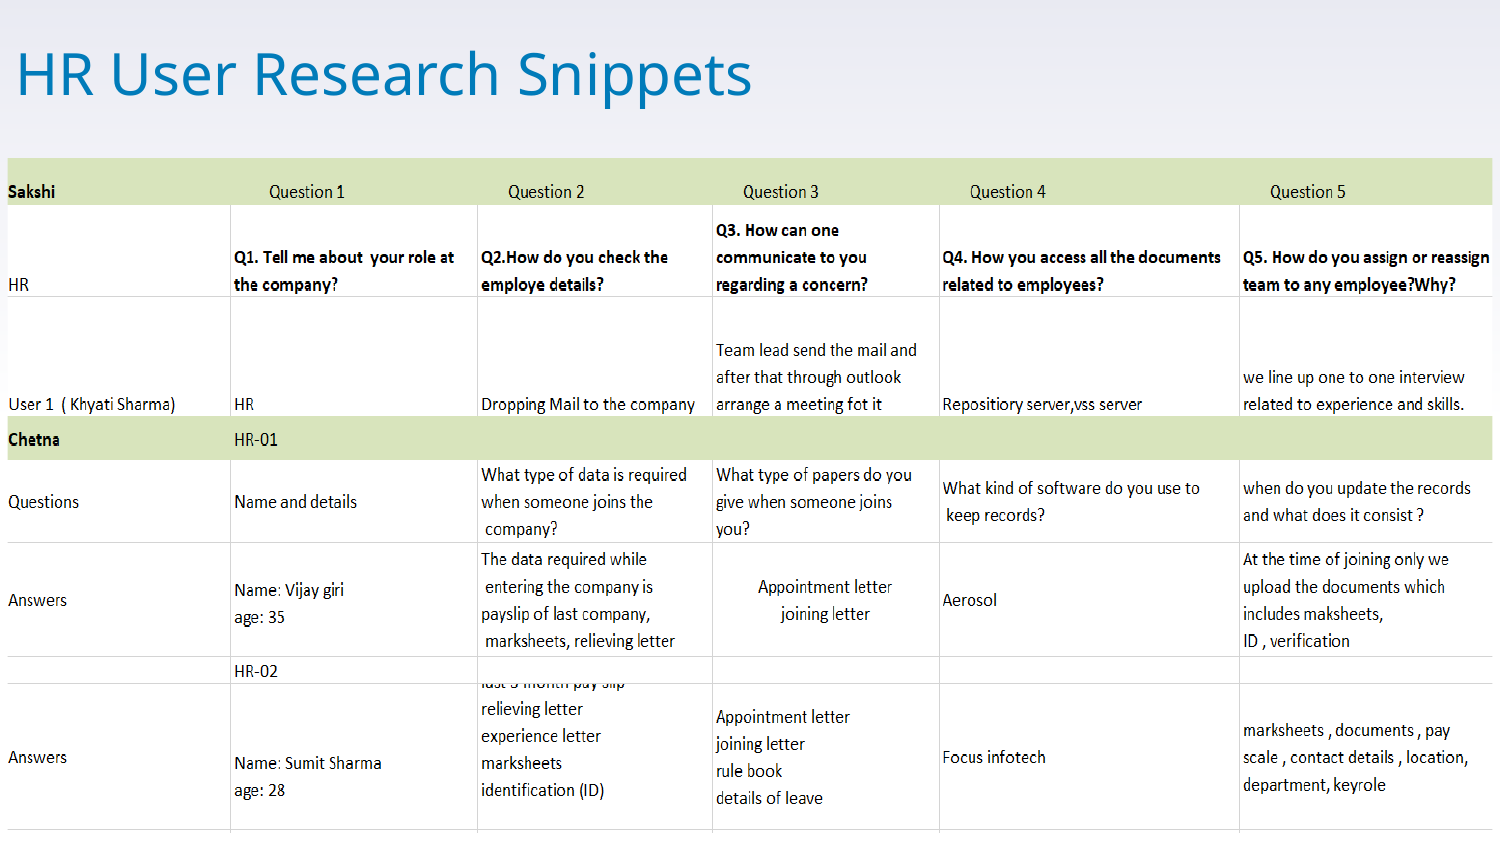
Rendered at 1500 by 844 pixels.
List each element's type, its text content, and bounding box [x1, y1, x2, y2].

title HR User Research Snippets [15, 9, 1006, 143]
picture [7, 158, 1493, 835]
